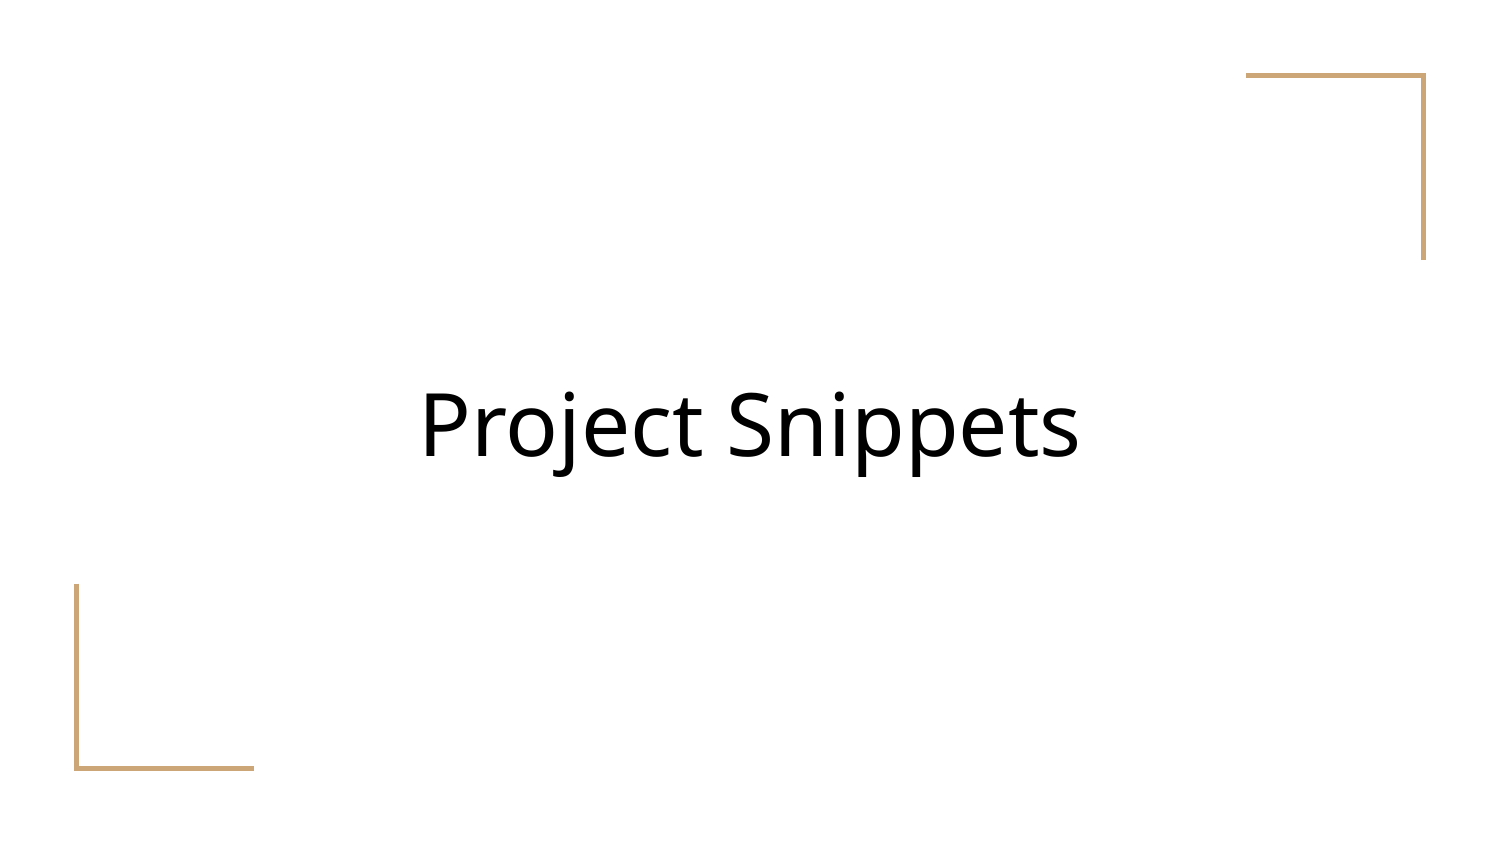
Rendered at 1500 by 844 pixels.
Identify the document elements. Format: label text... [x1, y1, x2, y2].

title Project Snippets [126, 296, 1374, 548]
